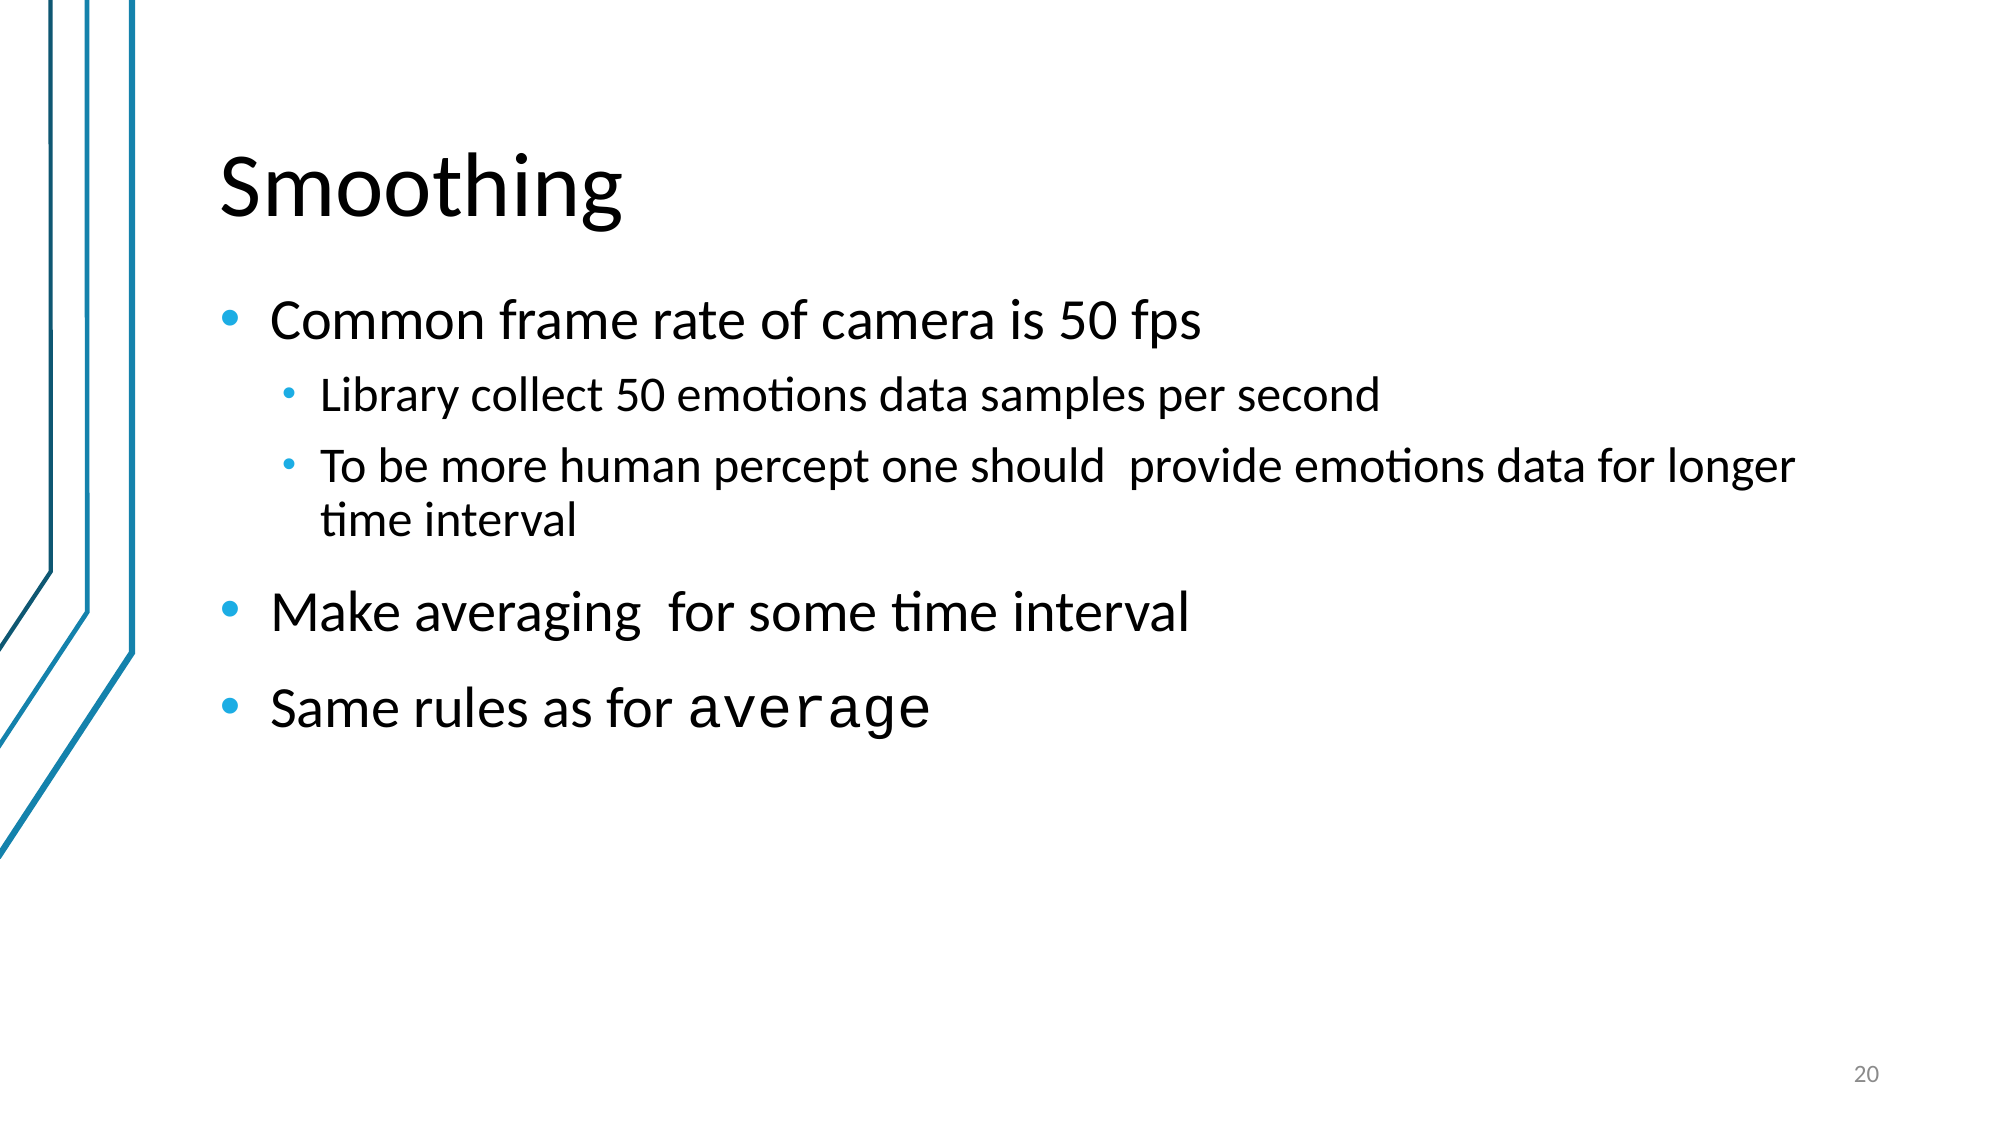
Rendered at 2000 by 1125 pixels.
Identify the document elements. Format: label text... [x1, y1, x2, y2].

slide_number 20 [1732, 1042, 1900, 1103]
title Smoothing [199, 45, 1900, 246]
list Common frame rate of camera is 50 fps Library collect 50 emotions data samples per second To be more human percept one should provide emotions data for longer time interval Make averaging for some time interval Same rules as for average [199, 279, 1900, 1012]
